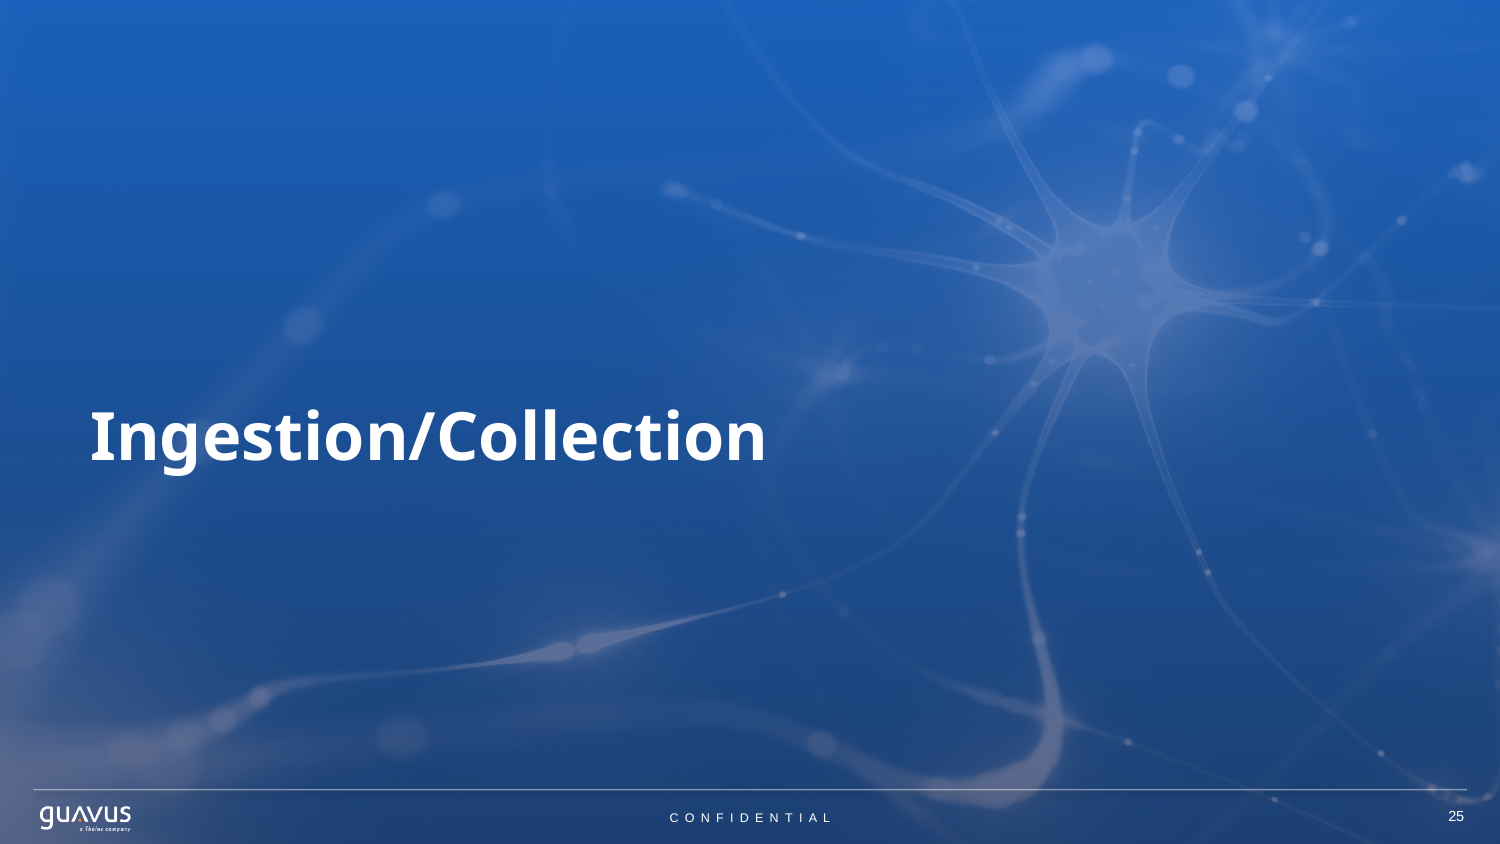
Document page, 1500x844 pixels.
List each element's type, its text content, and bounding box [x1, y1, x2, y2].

picture [26, 796, 146, 841]
title Ingestion/Collection [75, 388, 1349, 490]
